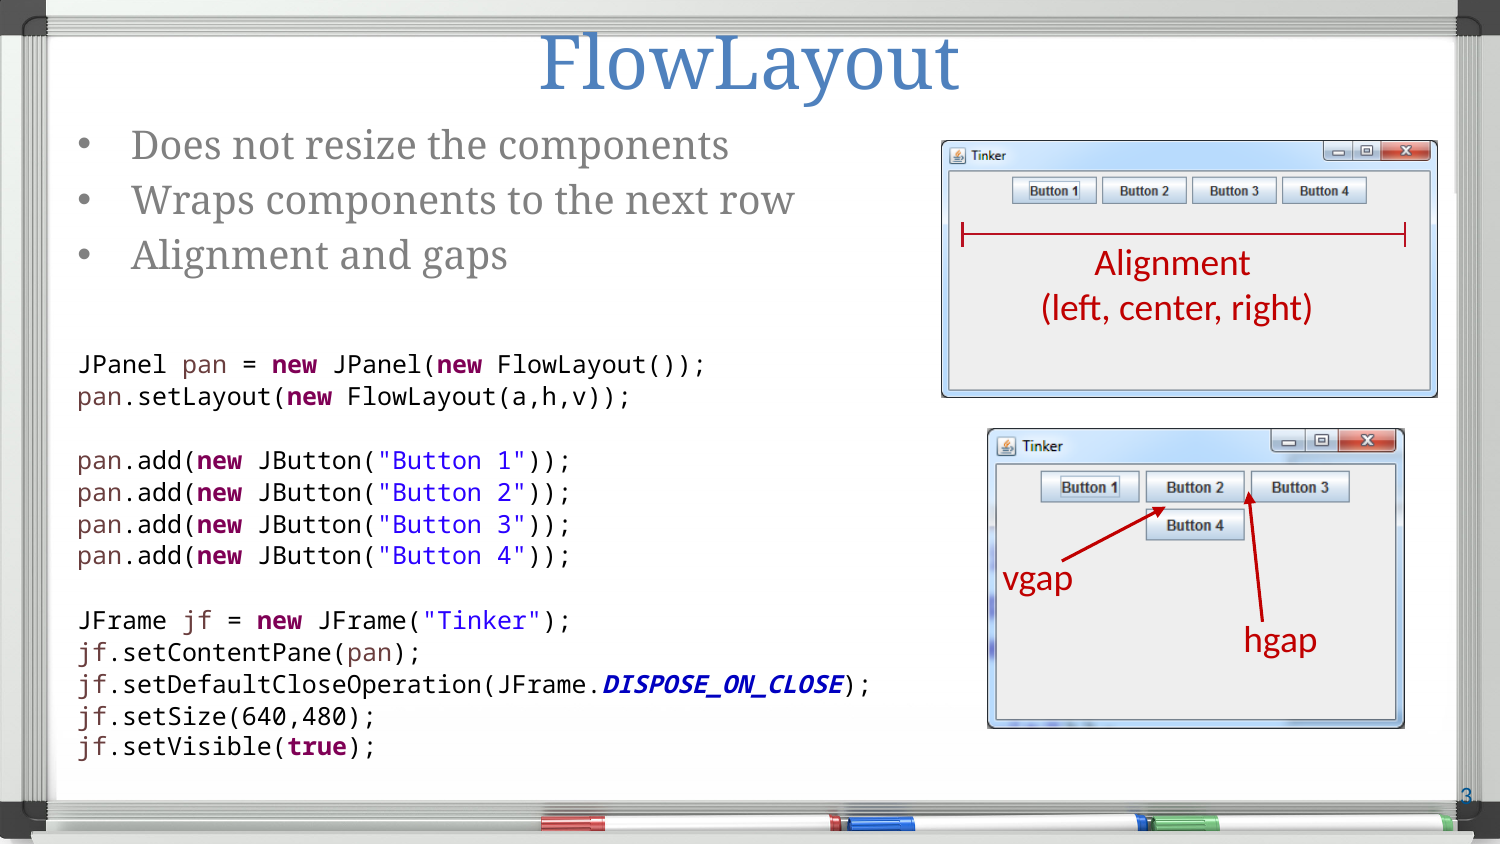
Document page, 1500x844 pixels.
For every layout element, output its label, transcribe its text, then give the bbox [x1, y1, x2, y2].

title FlowLayout [12, 9, 1488, 110]
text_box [1248, 491, 1263, 622]
picture [0, 0, 1500, 844]
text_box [1061, 506, 1166, 562]
slide_number 3 [1387, 771, 1488, 817]
list Does not resize the components Wraps components to the next row Alignment and gaps [62, 111, 836, 300]
text_box JPanel pan = new JPanel(new FlowLayout()); pan.setLayout(new FlowLayout(a,h,v)); pan.add(new JButton("Button 1")); pan.add(new JButton("Button 2")); pan.add(new JButton("Button 3")); pan.add(new JButton("Button 4")); JFrame jf = new JFrame("Tinker"); jf.setContentPane(pan); jf.setDefaultCloseOperation(JFrame.DISPOSE_ON_CLOSE); jf.setSize(640,480); jf.setVisible(true); [62, 338, 888, 768]
